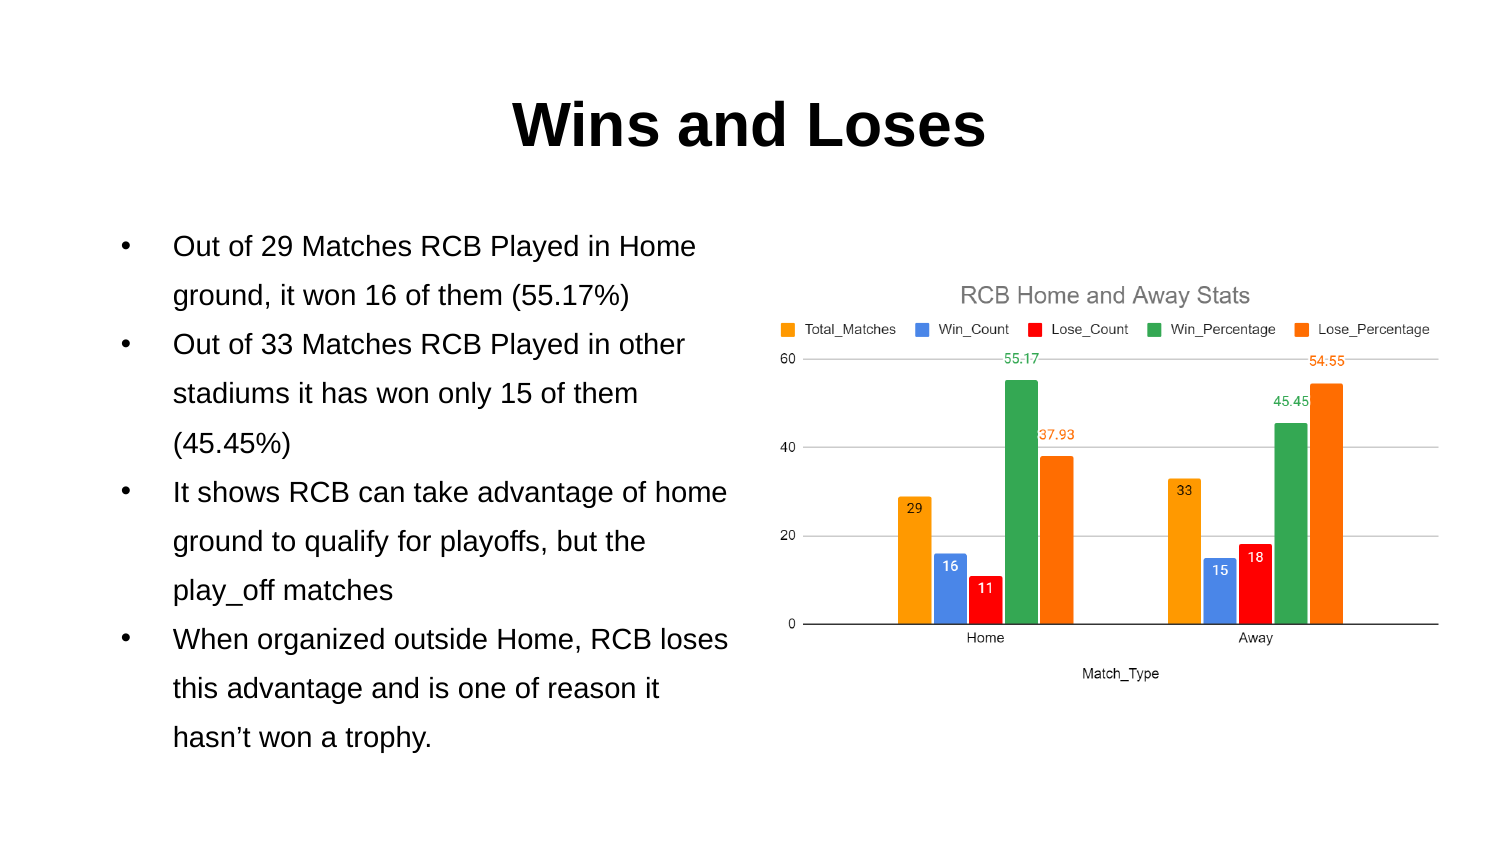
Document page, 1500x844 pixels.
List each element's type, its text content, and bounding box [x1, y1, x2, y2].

list Out of 29 Matches RCB Played in Home ground, it won 16 of them (55.17%) Out of 33 Matches RCB Played in other stadiums it has won only 15 of them (45.45%) It shows RCB can take advantage of home ground to qualify for playoffs, but the play_off matches When organized outside Home, RCB loses this advantage and is one of reason it hasn’t won a trophy. [86, 207, 750, 784]
title Wins and Loses [103, 44, 1397, 208]
picture [749, 262, 1460, 703]
